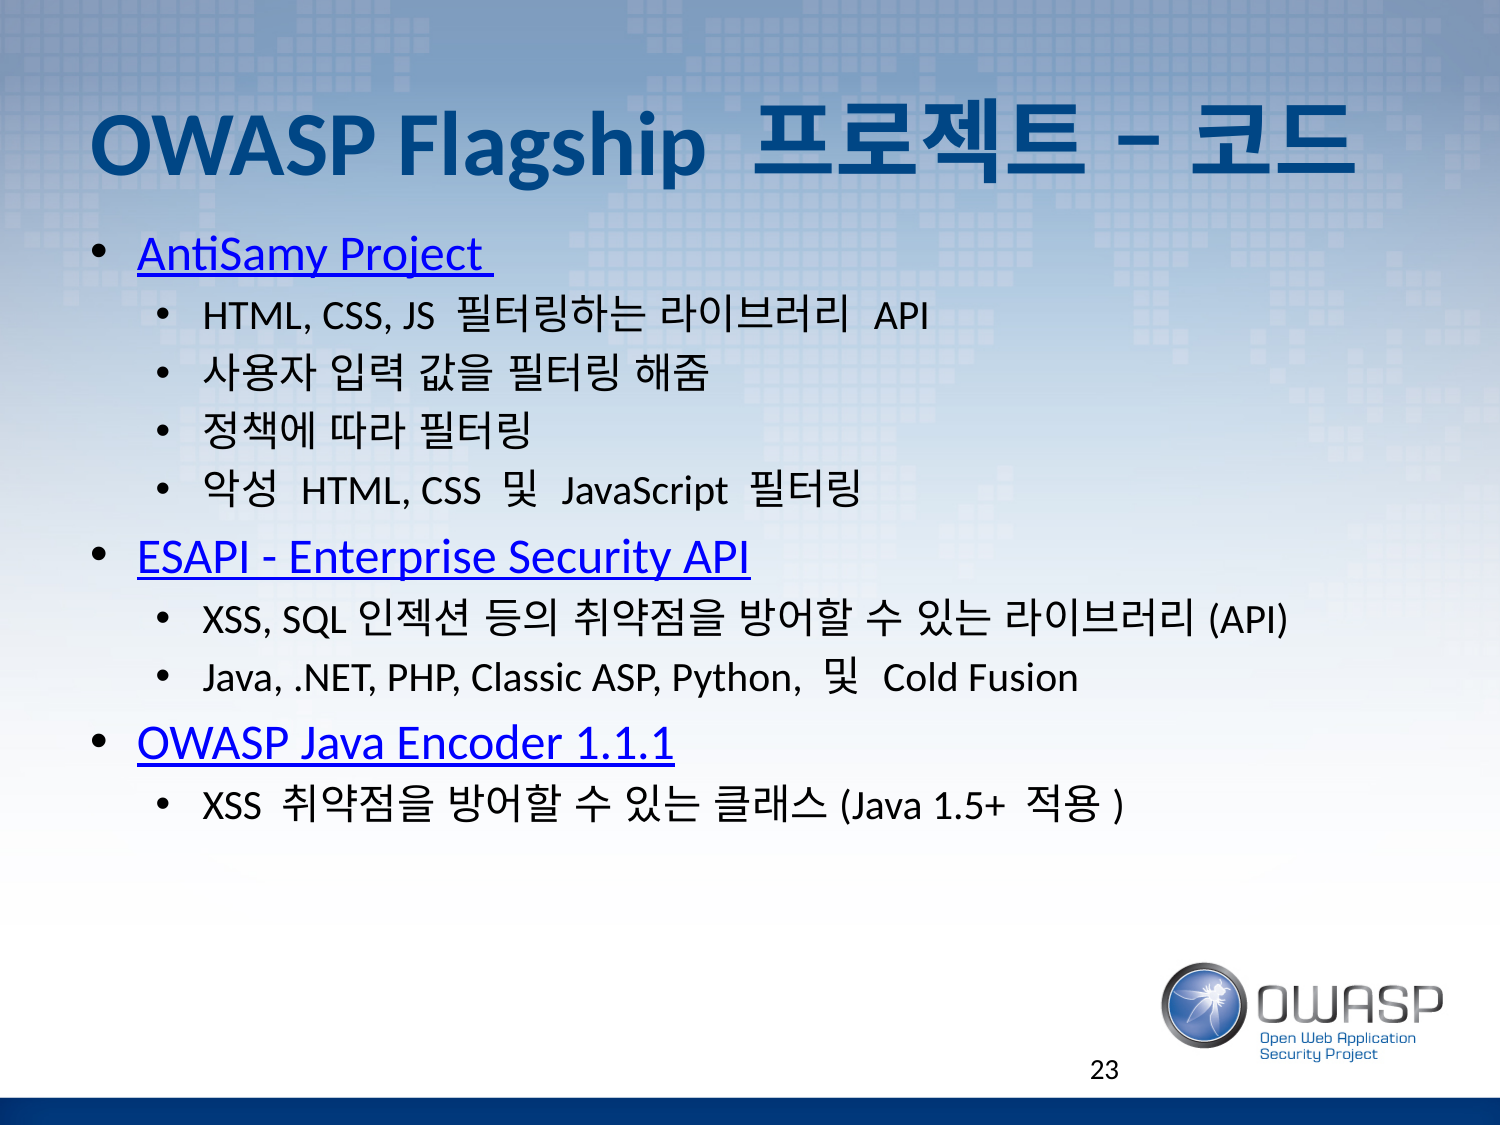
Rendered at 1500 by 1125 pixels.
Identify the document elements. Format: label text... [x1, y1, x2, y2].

list AntiSamy Project HTML, CSS, JS 필터링하는 라이브러리 API 사용자 입력 값을 필터링 해줌 정책에 따라 필터링 악성 HTML, CSS 및 JavaScript 필터링 ESAPI - Enterprise Security API XSS, SQL인젝션 등의 취약점을 방어할 수 있는 라이브러리(API) Java, .NET, PHP, Classic ASP, Python, 및 Cold Fusion OWASP Java Encoder 1.1.1 XSS 취약점을 방어할 수 있는 클래스(Java 1.5+ 적용) [75, 212, 1425, 1050]
picture [0, 0, 1500, 1125]
slide_number 23 [1074, 1042, 1425, 1103]
title OWASP Flagship 프로젝트 – 코드 [75, 45, 1425, 212]
